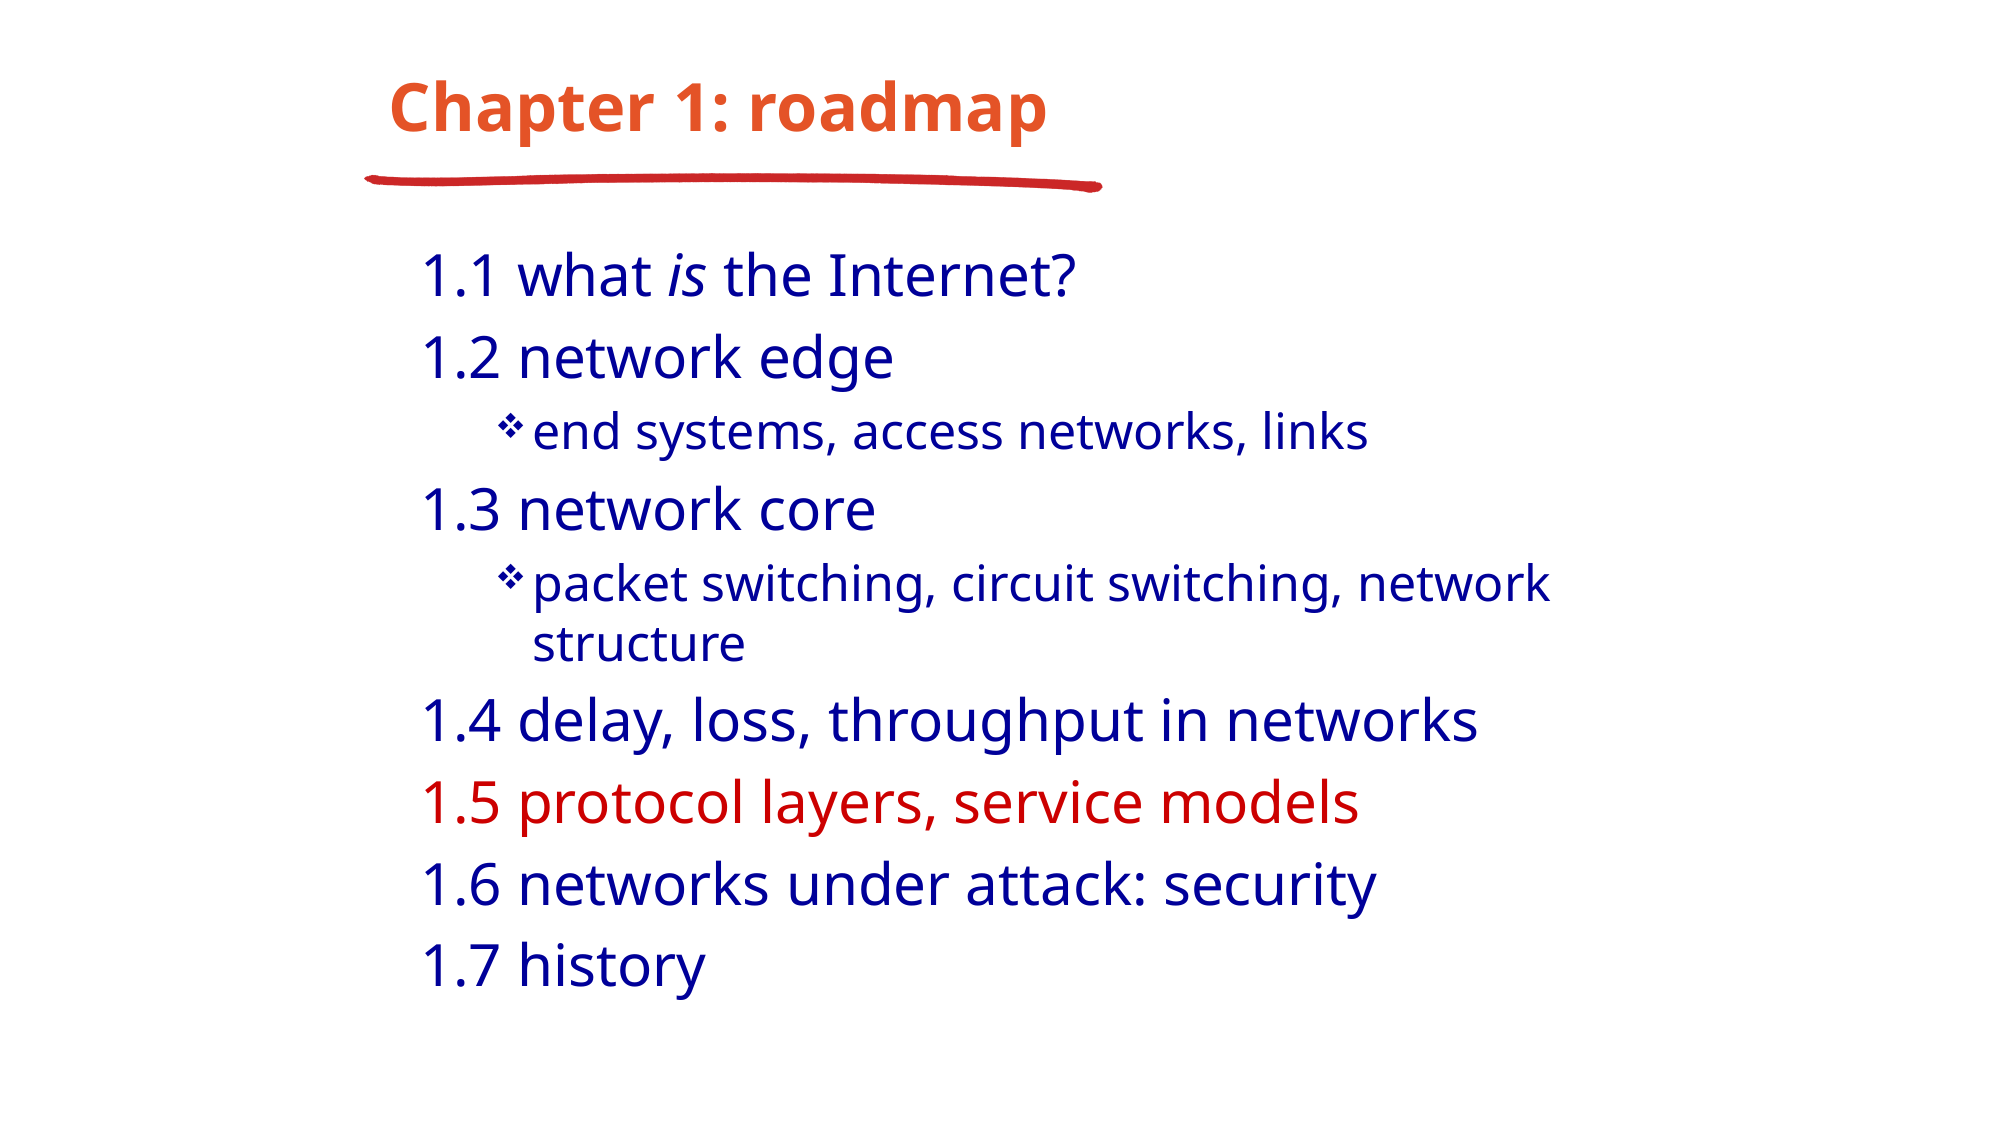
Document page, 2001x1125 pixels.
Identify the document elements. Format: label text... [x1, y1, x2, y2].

title Chapter 1: roadmap [373, 45, 1158, 164]
picture [361, 168, 1112, 198]
list 1.1 what is the Internet? 1.2 network edge end systems, access networks, links 1.3 network core packet switching, circuit switching, network structure 1.4 delay, loss, throughput in networks 1.5 protocol layers, service models 1.6 networks under attack: security 1.7 history [329, 230, 1677, 994]
